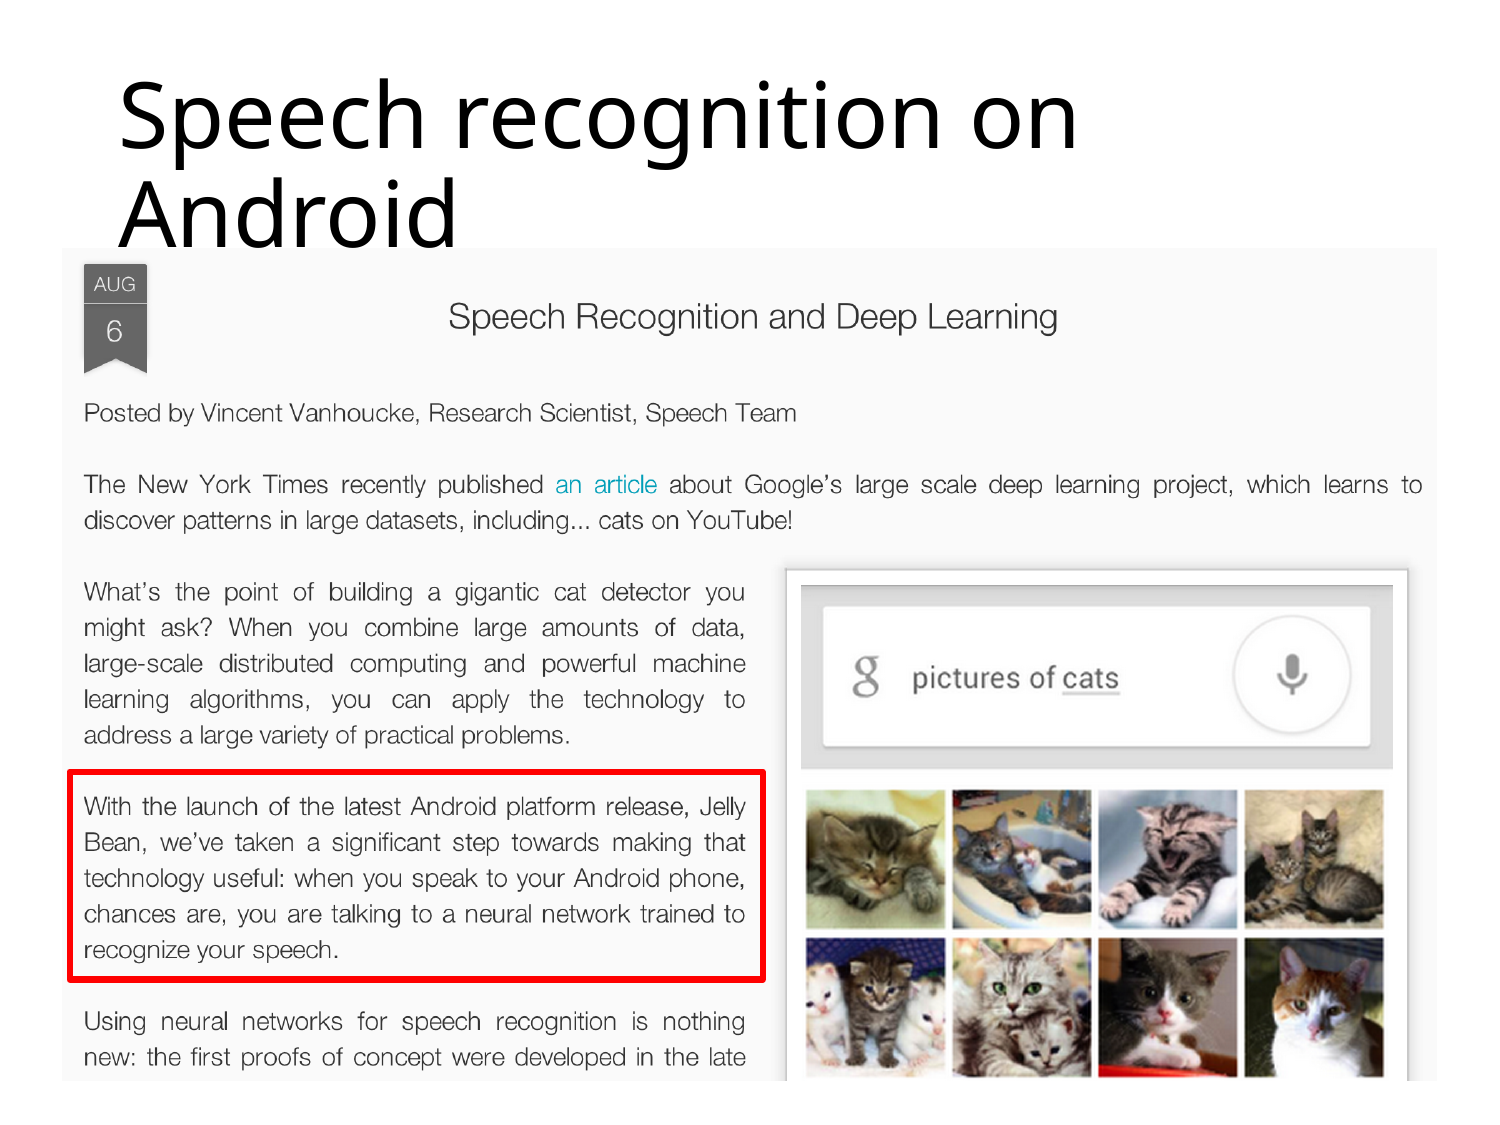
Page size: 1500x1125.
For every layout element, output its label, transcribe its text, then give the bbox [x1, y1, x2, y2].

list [62, 248, 1437, 1081]
title Speech recognition on Android [103, 59, 1397, 248]
